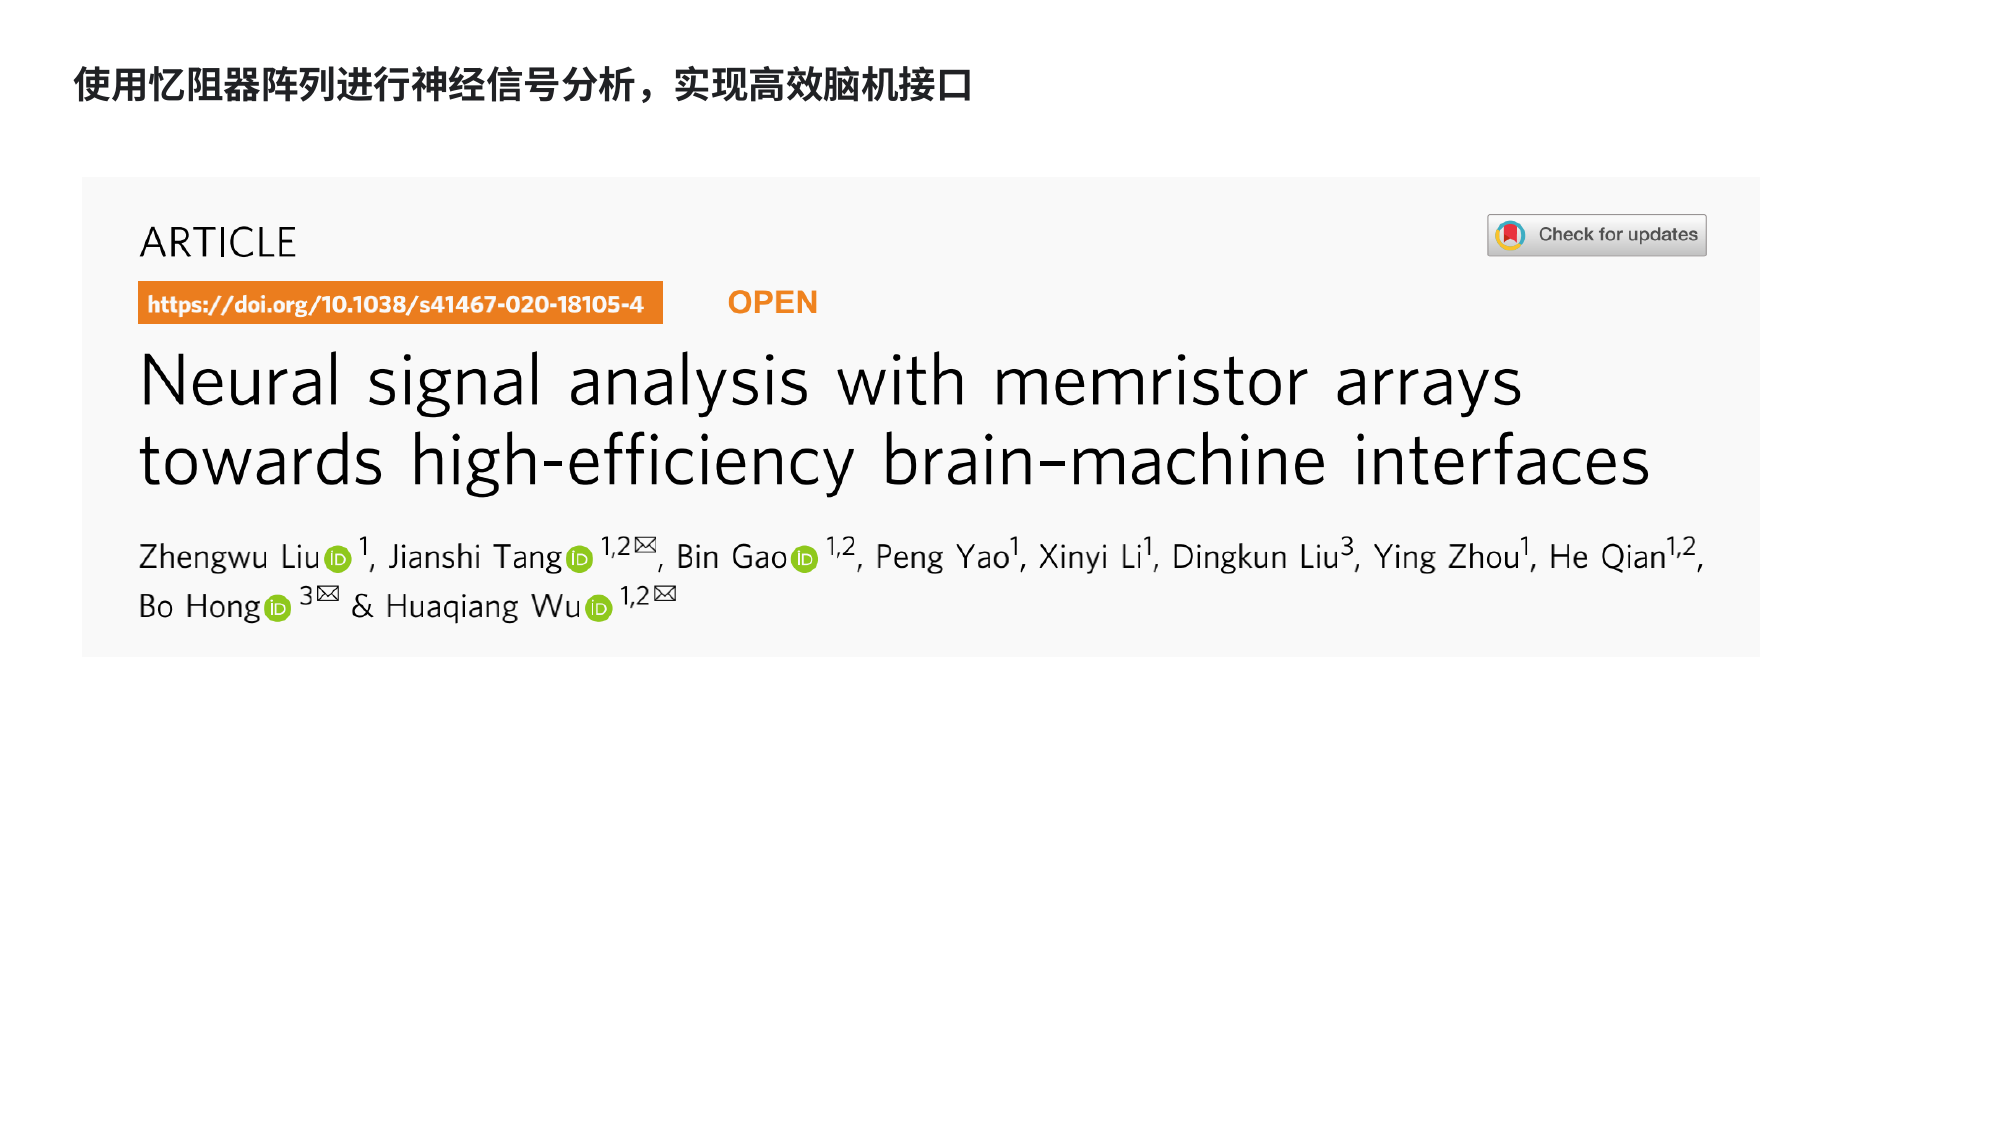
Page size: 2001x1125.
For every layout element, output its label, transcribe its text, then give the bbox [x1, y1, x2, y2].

list 使用忆阻器阵列进行神经信号分析，实现高效脑机接口 [59, 59, 1268, 146]
picture [82, 177, 1760, 657]
